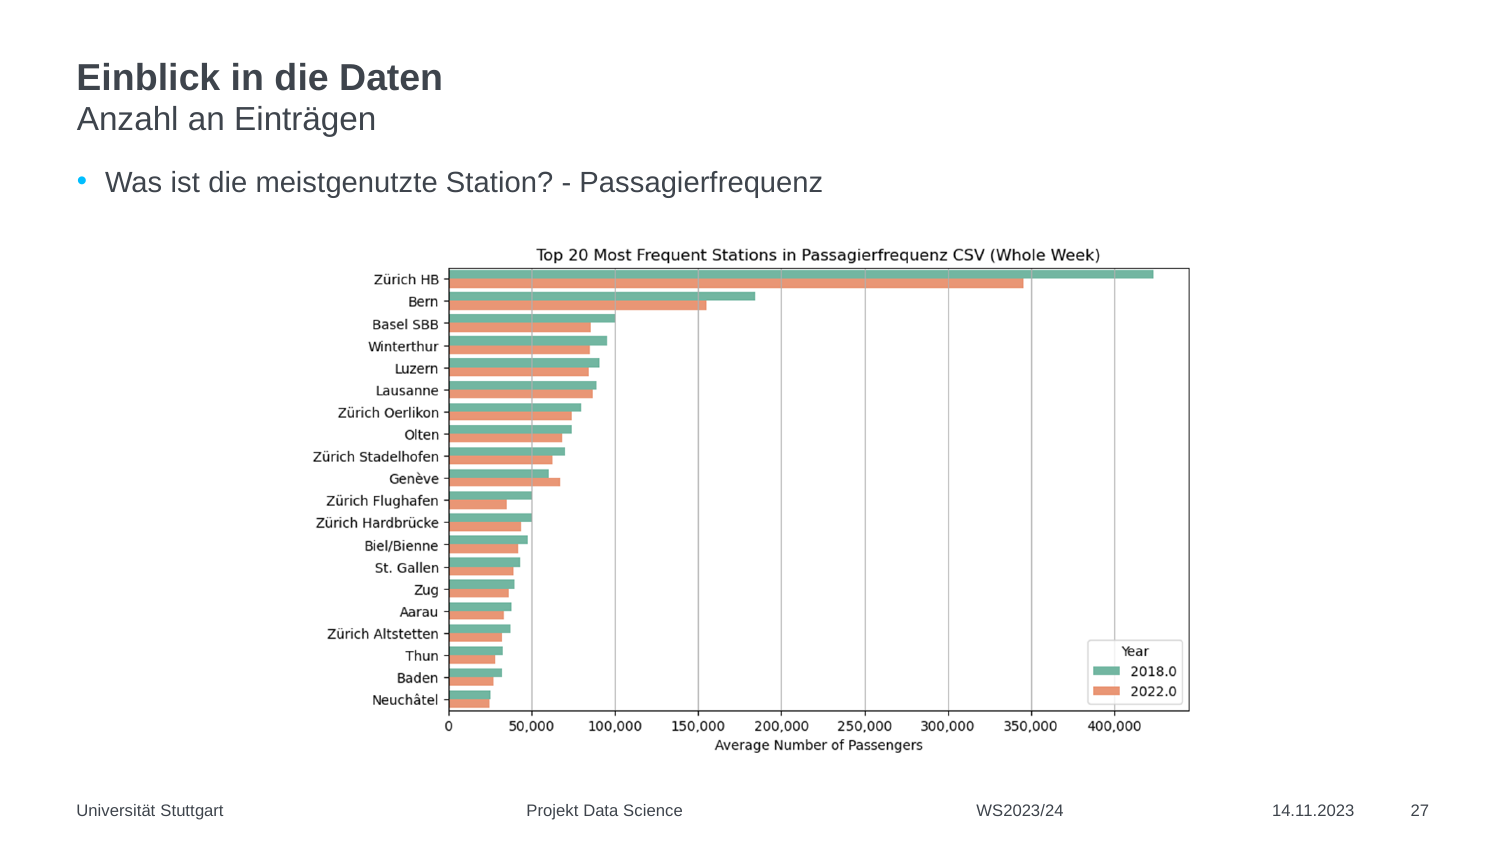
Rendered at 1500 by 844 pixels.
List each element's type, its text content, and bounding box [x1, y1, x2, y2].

slide_number 27 [1392, 799, 1430, 821]
list Anzahl an Einträgen [76, 89, 1430, 131]
footer Universität Stuttgart Projekt Data Science WS2023/24 [76, 799, 1072, 821]
list Was ist die meistgenutzte Station? - Passagierfrequenz [76, 156, 1430, 773]
picture [303, 239, 1197, 761]
title Einblick in die Daten [76, 58, 1430, 89]
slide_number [1272, 799, 1360, 821]
